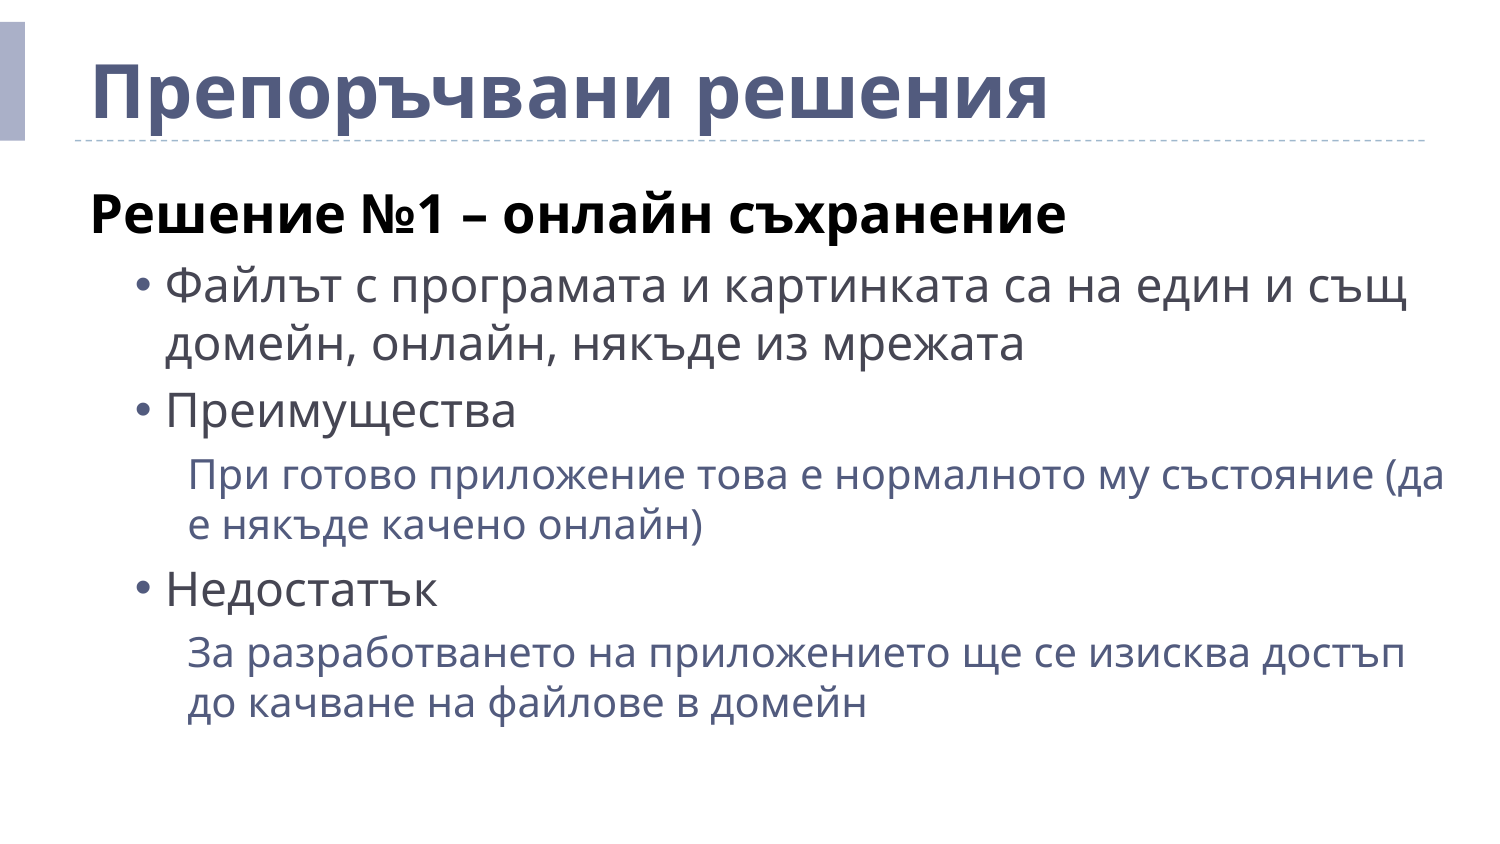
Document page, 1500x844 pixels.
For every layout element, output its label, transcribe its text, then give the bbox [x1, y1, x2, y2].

title Препоръчвани решения [75, 18, 1475, 141]
list Решение №1 – онлайн съхранение Файлът с програмата и картинката са на един и същ домейн, онлайн, някъде из мрежата Преимущества При готово приложение това е нормалното му състояние (да е някъде качено онлайн) Недостатък За разработването на приложението ще се изисква достъп до качване на файлове в домейн [75, 171, 1475, 835]
